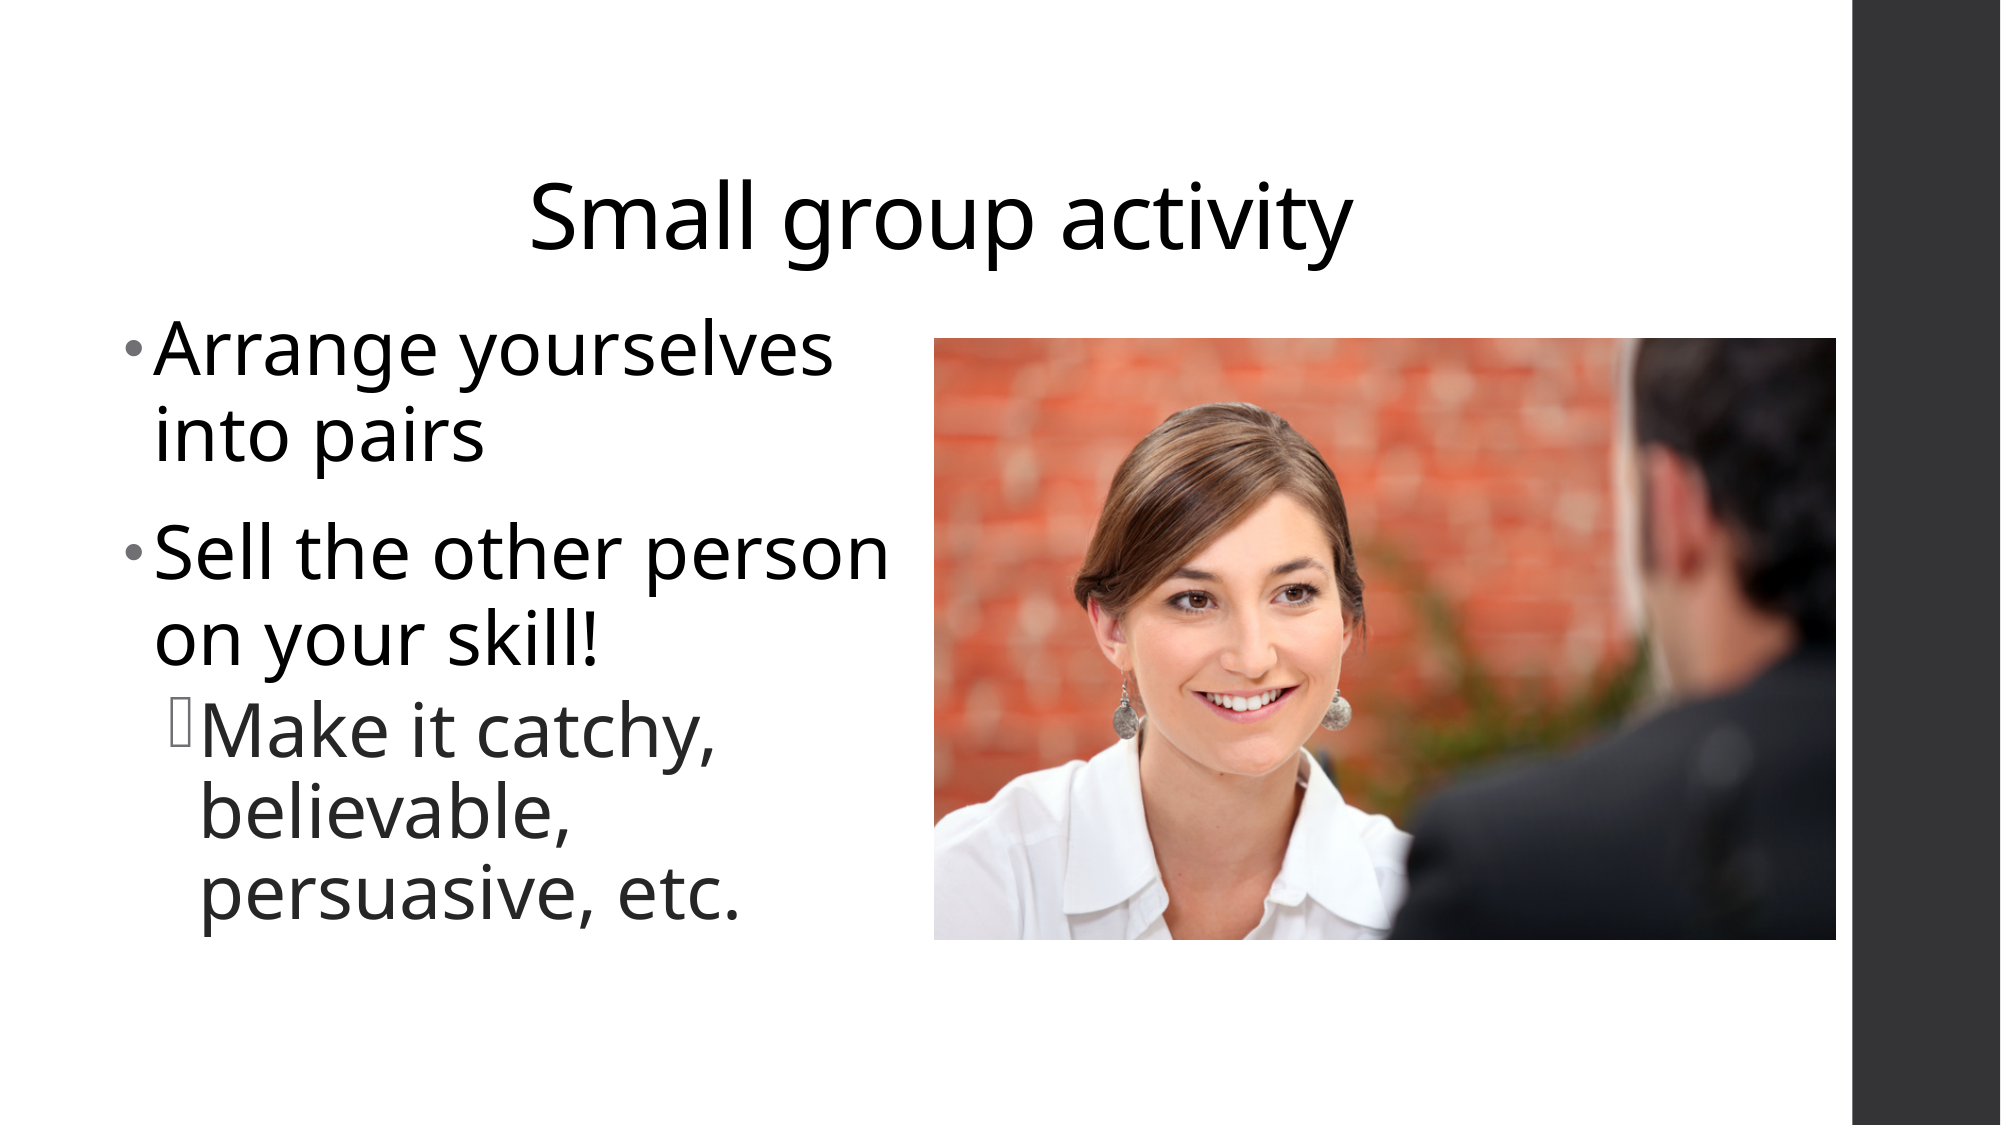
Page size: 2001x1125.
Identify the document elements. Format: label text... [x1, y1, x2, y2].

list Arrange yourselves into pairs Sell the other person on your skill! Make it catchy, believable, persuasive, etc. [108, 299, 955, 1014]
title Small group activity [108, 60, 1797, 278]
picture [934, 337, 1837, 940]
